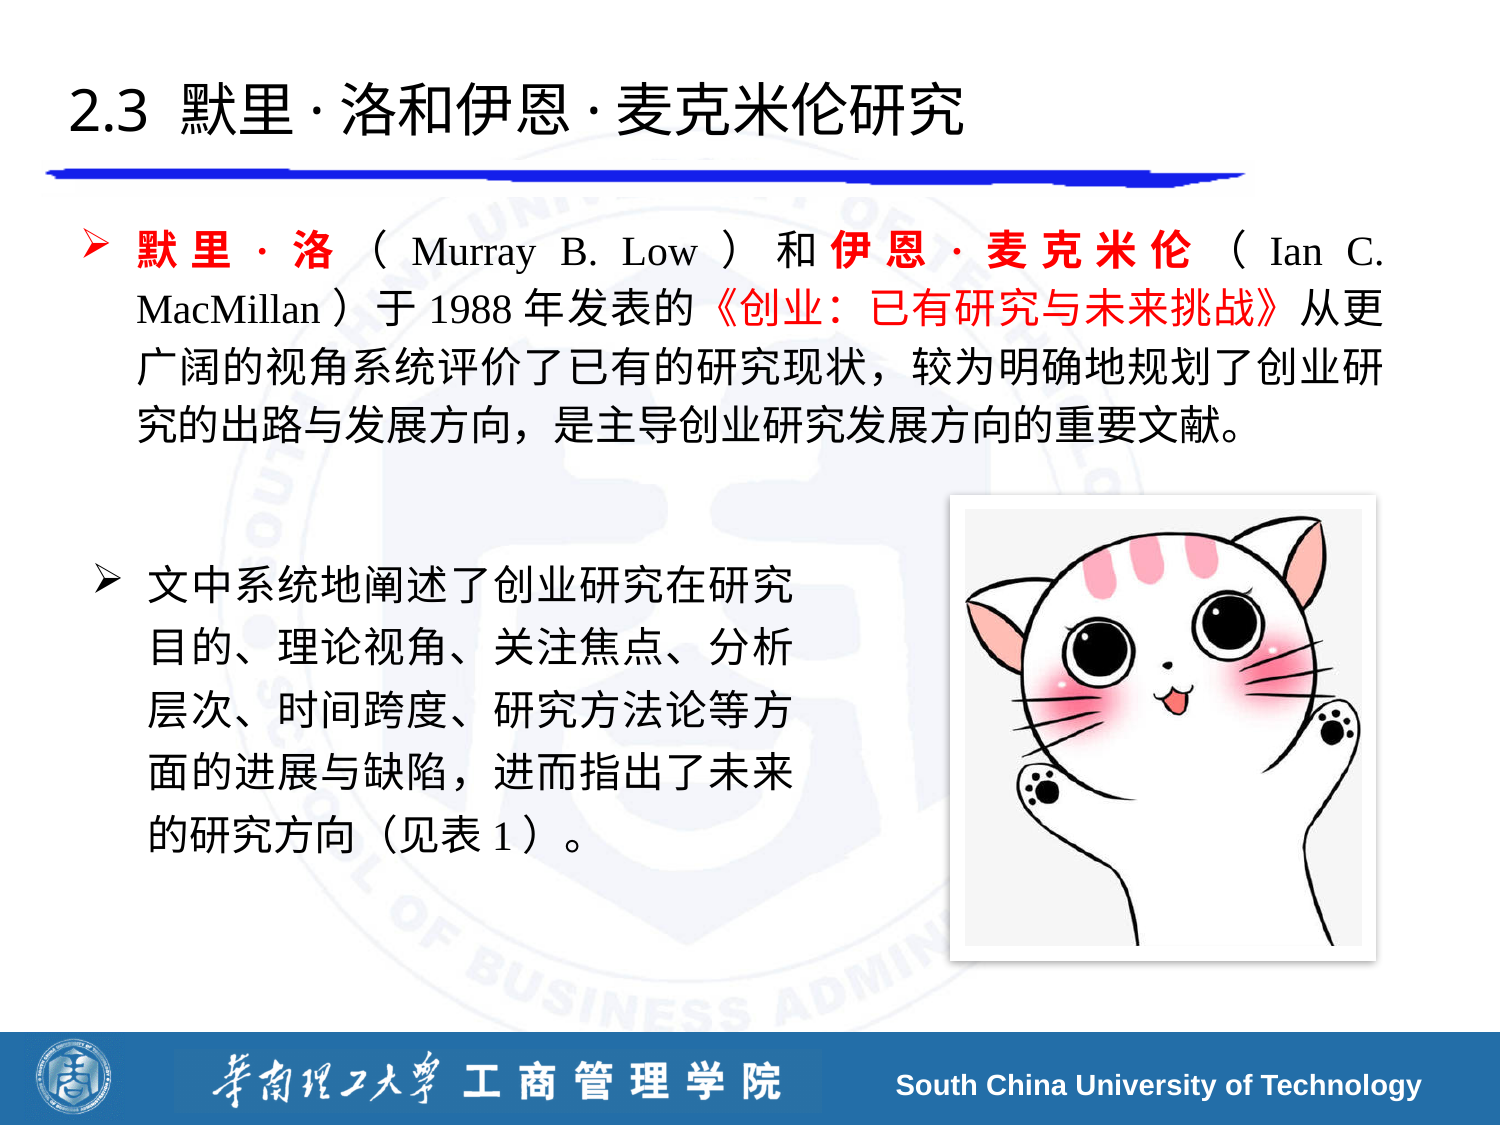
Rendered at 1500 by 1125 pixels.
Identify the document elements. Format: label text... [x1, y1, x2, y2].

footer South China University of Technology [826, 1058, 1500, 1125]
text_box 文中系统地阐述了创业研究在研究目的、理论视角、关注焦点、分析层次、时间跨度、研究方法论等方面的进展与缺陷，进而指出了未来的研究方向（见表1）。 [76, 538, 809, 882]
picture [964, 509, 1363, 947]
title 2.3 默里·洛和伊恩·麦克米伦研究 [53, 54, 1388, 161]
picture [41, 160, 1270, 208]
picture [0, 492, 1500, 1125]
text_box 默里·洛（Murray B. Low）和伊恩·麦克米伦（Ian C. MacMillan）于1988年发表的《创业：已有研究与未来挑战》从更广阔的视角系统评价了已有的研究现状，较为明确地规划了创业研究的出路与发展方向，是主导创业研究发展方向的重要文献。 [64, 208, 1400, 492]
